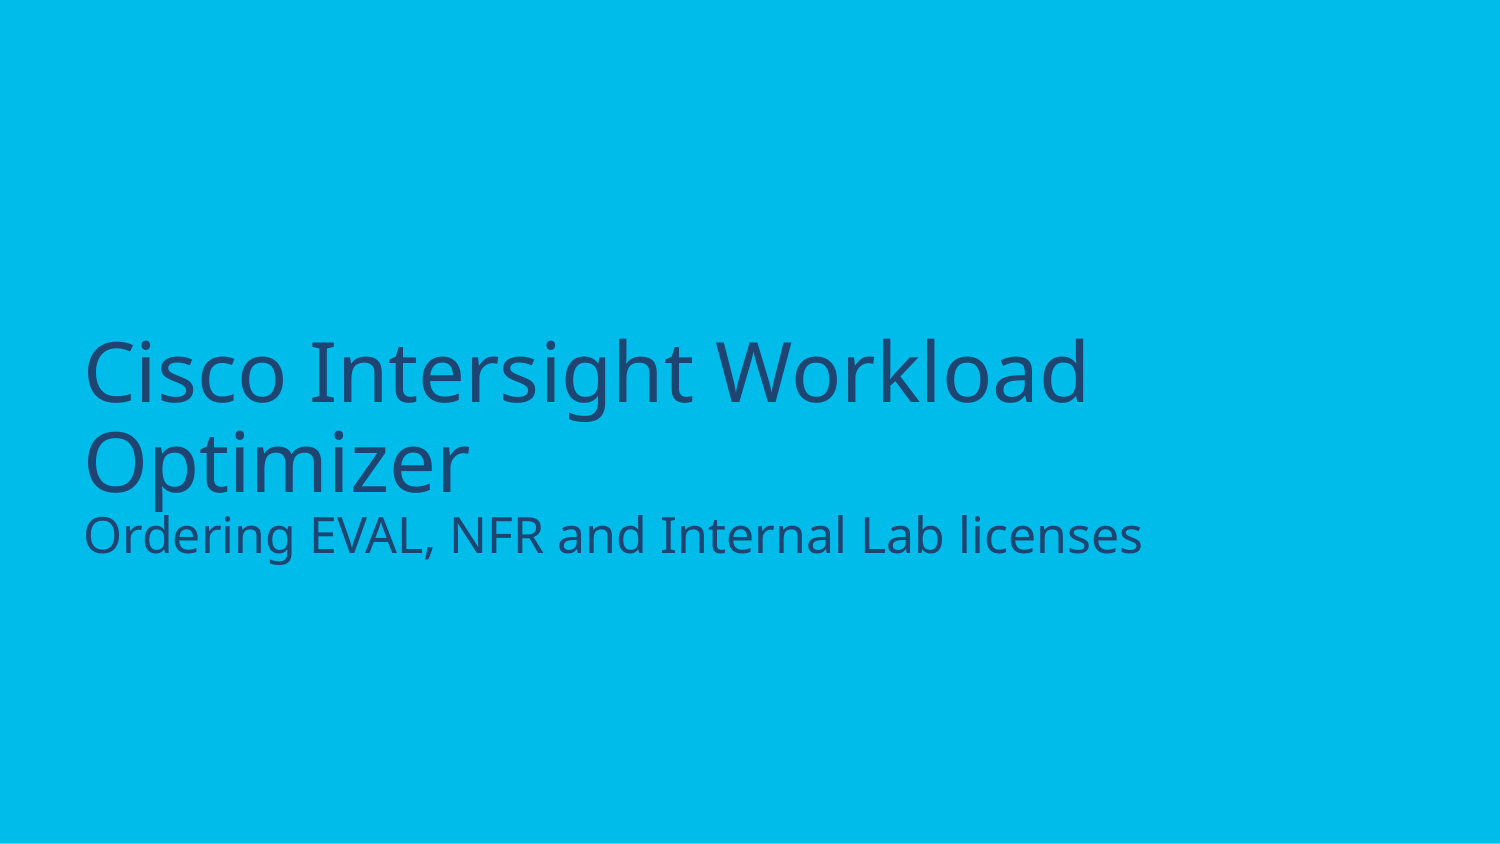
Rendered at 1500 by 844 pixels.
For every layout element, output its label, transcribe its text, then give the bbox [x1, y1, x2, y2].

title Cisco Intersight Workload Optimizer Ordering EVAL, NFR and Internal Lab licenses [68, 150, 1315, 572]
